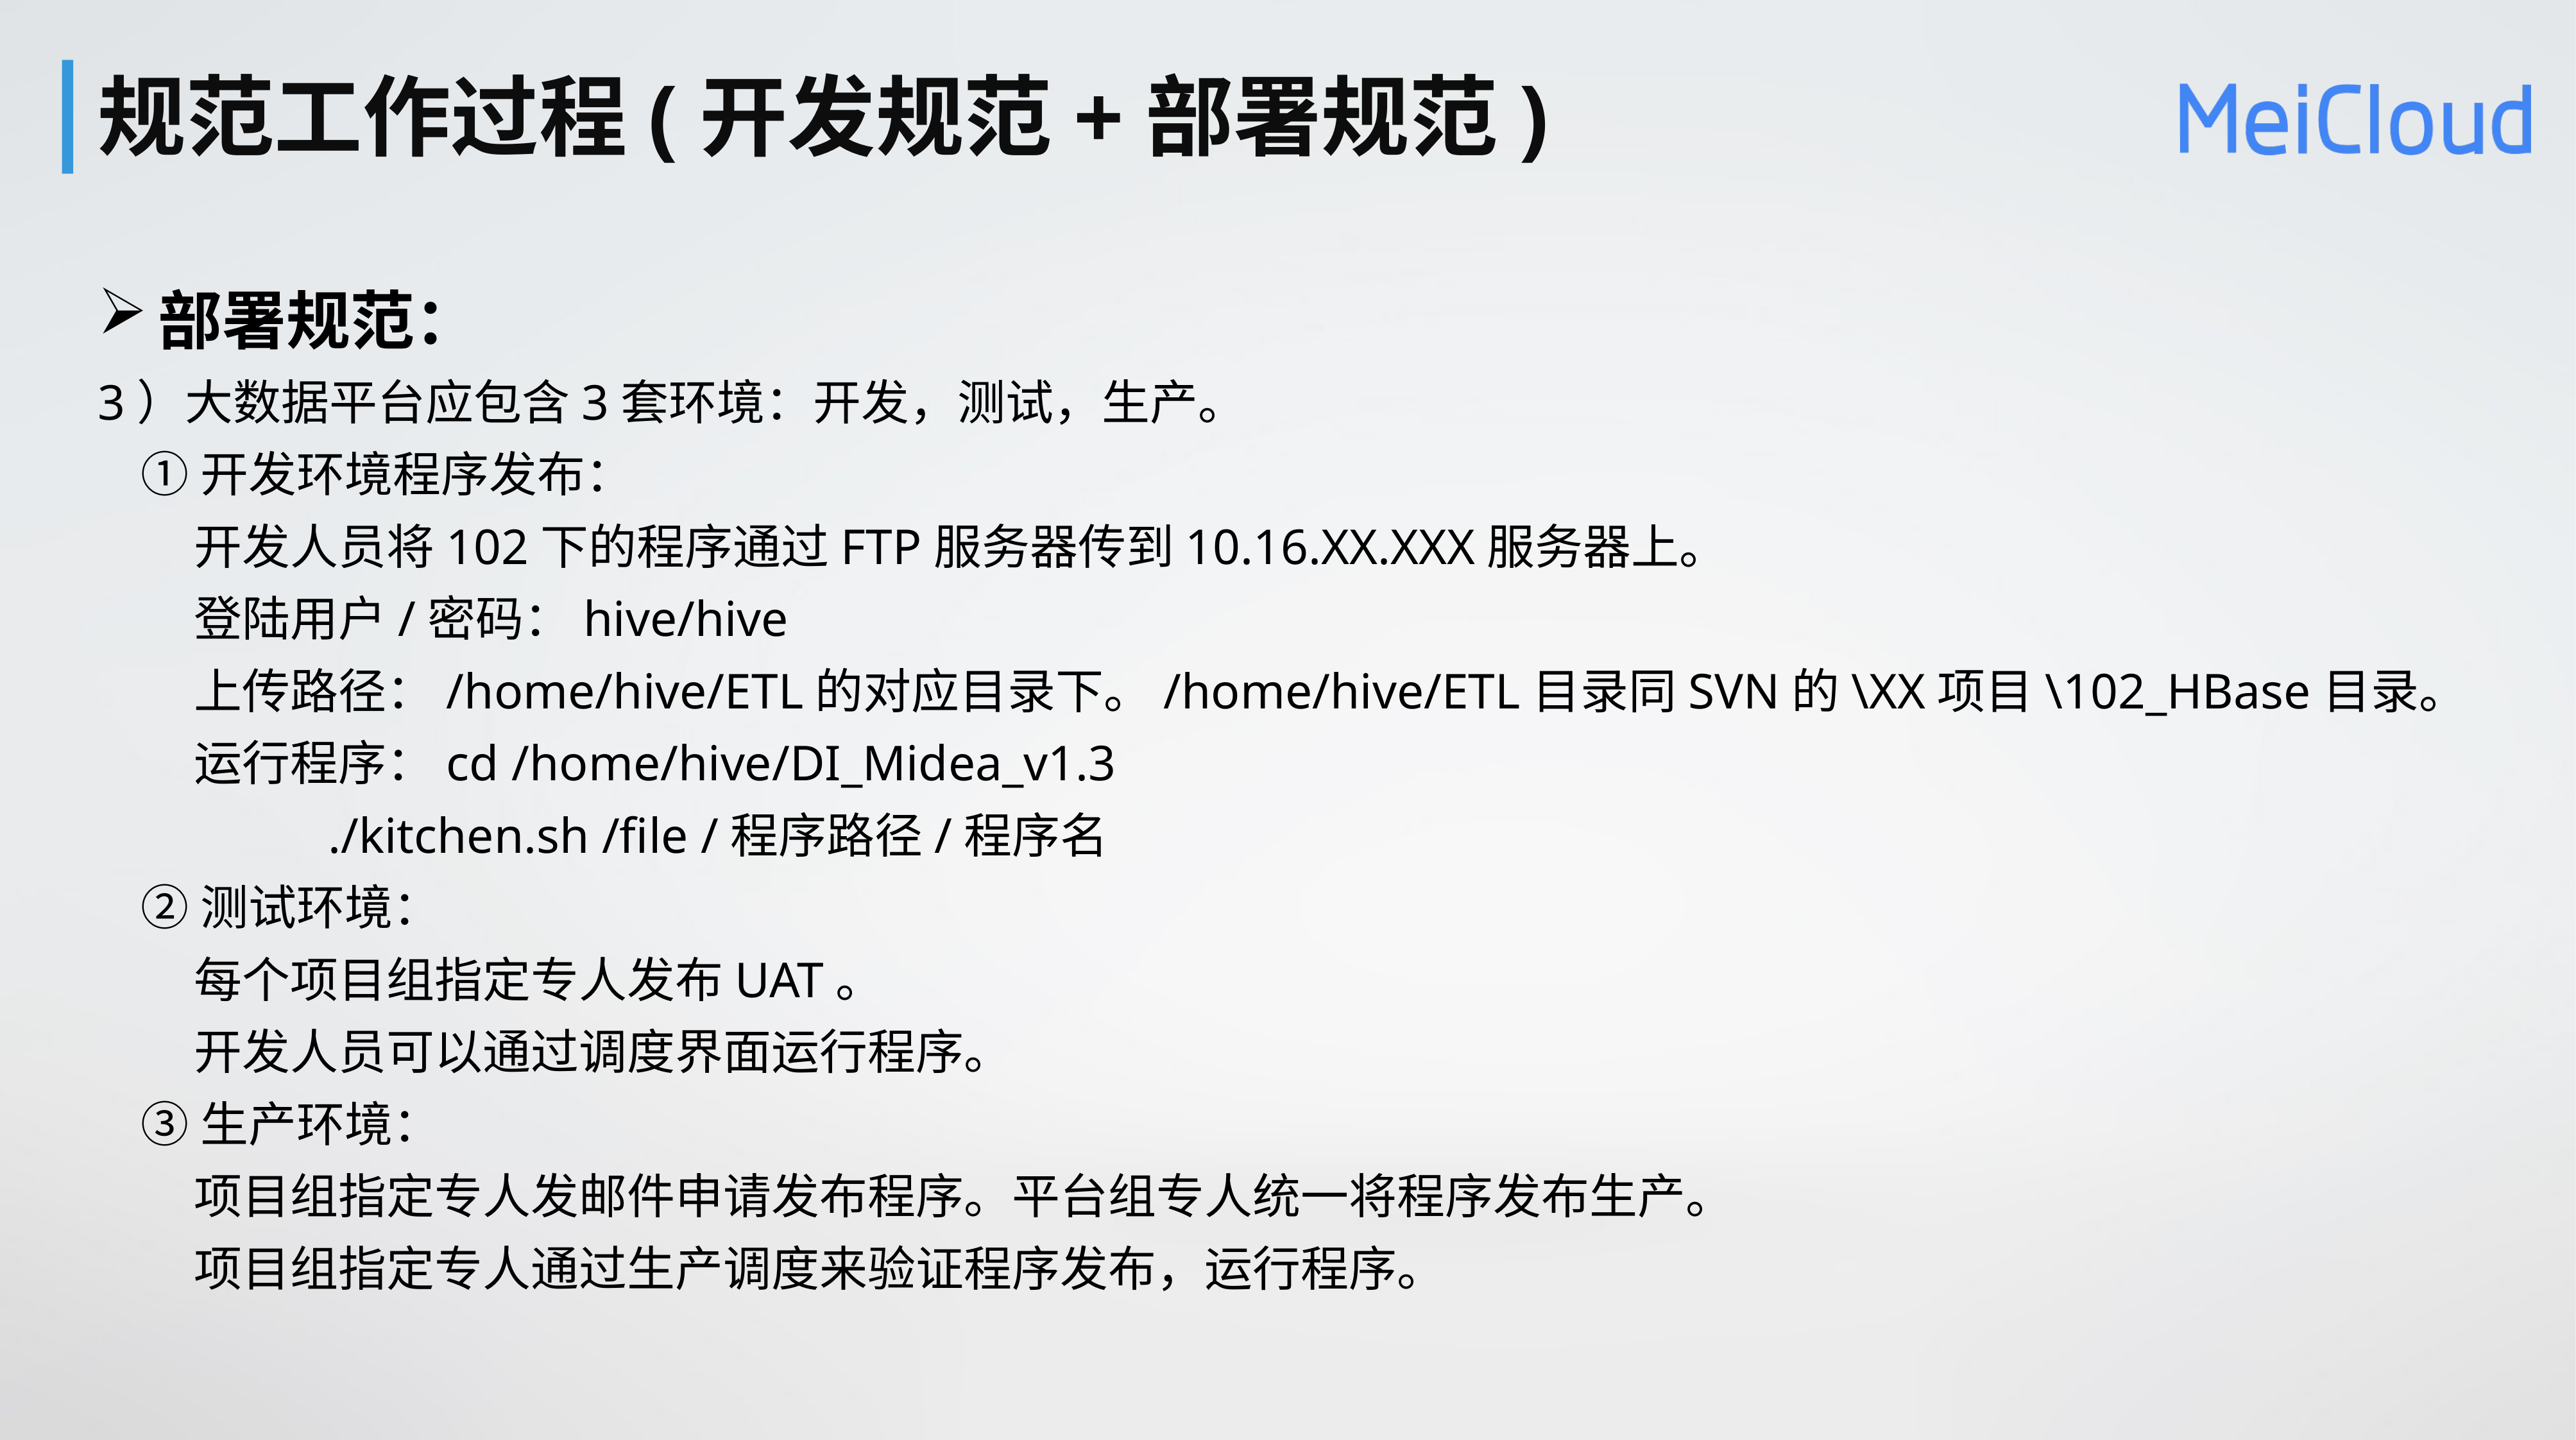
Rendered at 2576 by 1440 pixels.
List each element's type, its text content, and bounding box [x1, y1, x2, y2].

picture [0, 0, 2576, 1440]
title 规范工作过程(开发规范+部署规范) [92, 53, 2400, 187]
text_box 部署规范： 3）大数据平台应包含3套环境：开发，测试，生产。 ①开发环境程序发布： 开发人员将102下的程序通过FTP服务器传到10.16.XX.XXX服务器上。 登陆用户/密码：hive/hive 上传路径：/home/hive/ETL的对应目录下。/home/hive/ETL目录同SVN的\XX项目\102_HBase目录。 运行程序：cd /home/hive/DI_Midea_v1.3 ./kitchen.sh /file /程序路径/程序名 ②测试环境： 每个项目组指定专人发布UAT。 开发人员可以通过调度界面运行程序。 ③生产环境： 项目组指定专人发邮件申请发布程序。平台组专人统一将程序发布生产。 项目组指定专人通过生产调度来验证程序发布，运行程序。 [93, 237, 2576, 1301]
